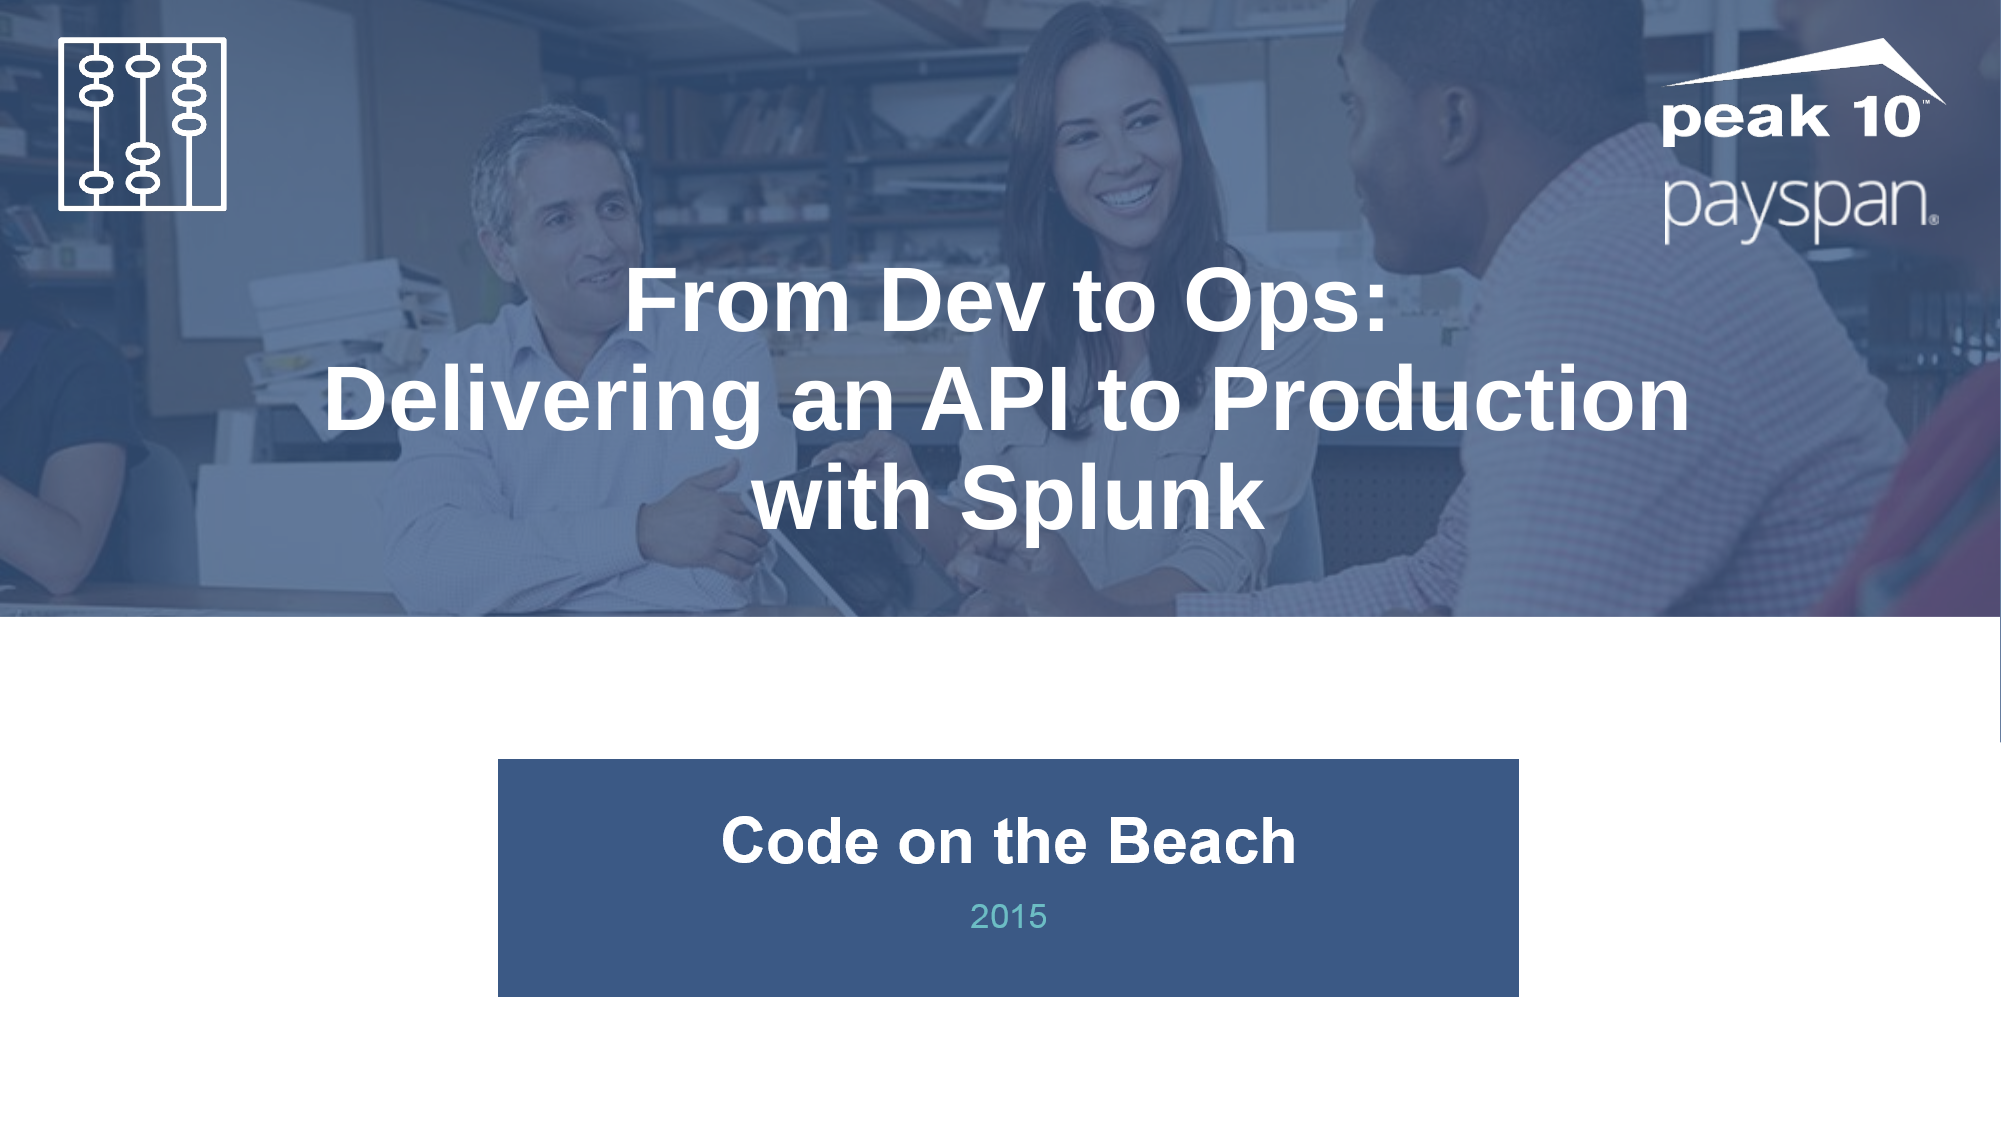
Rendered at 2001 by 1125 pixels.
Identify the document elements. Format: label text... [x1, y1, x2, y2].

picture [58, 37, 227, 212]
picture [1665, 178, 1939, 248]
picture [1661, 38, 1947, 147]
text_box From Dev to Ops: Delivering an API to Production with Splunk [212, 280, 1805, 557]
text_box [0, 616, 2000, 894]
picture [498, 759, 1519, 997]
